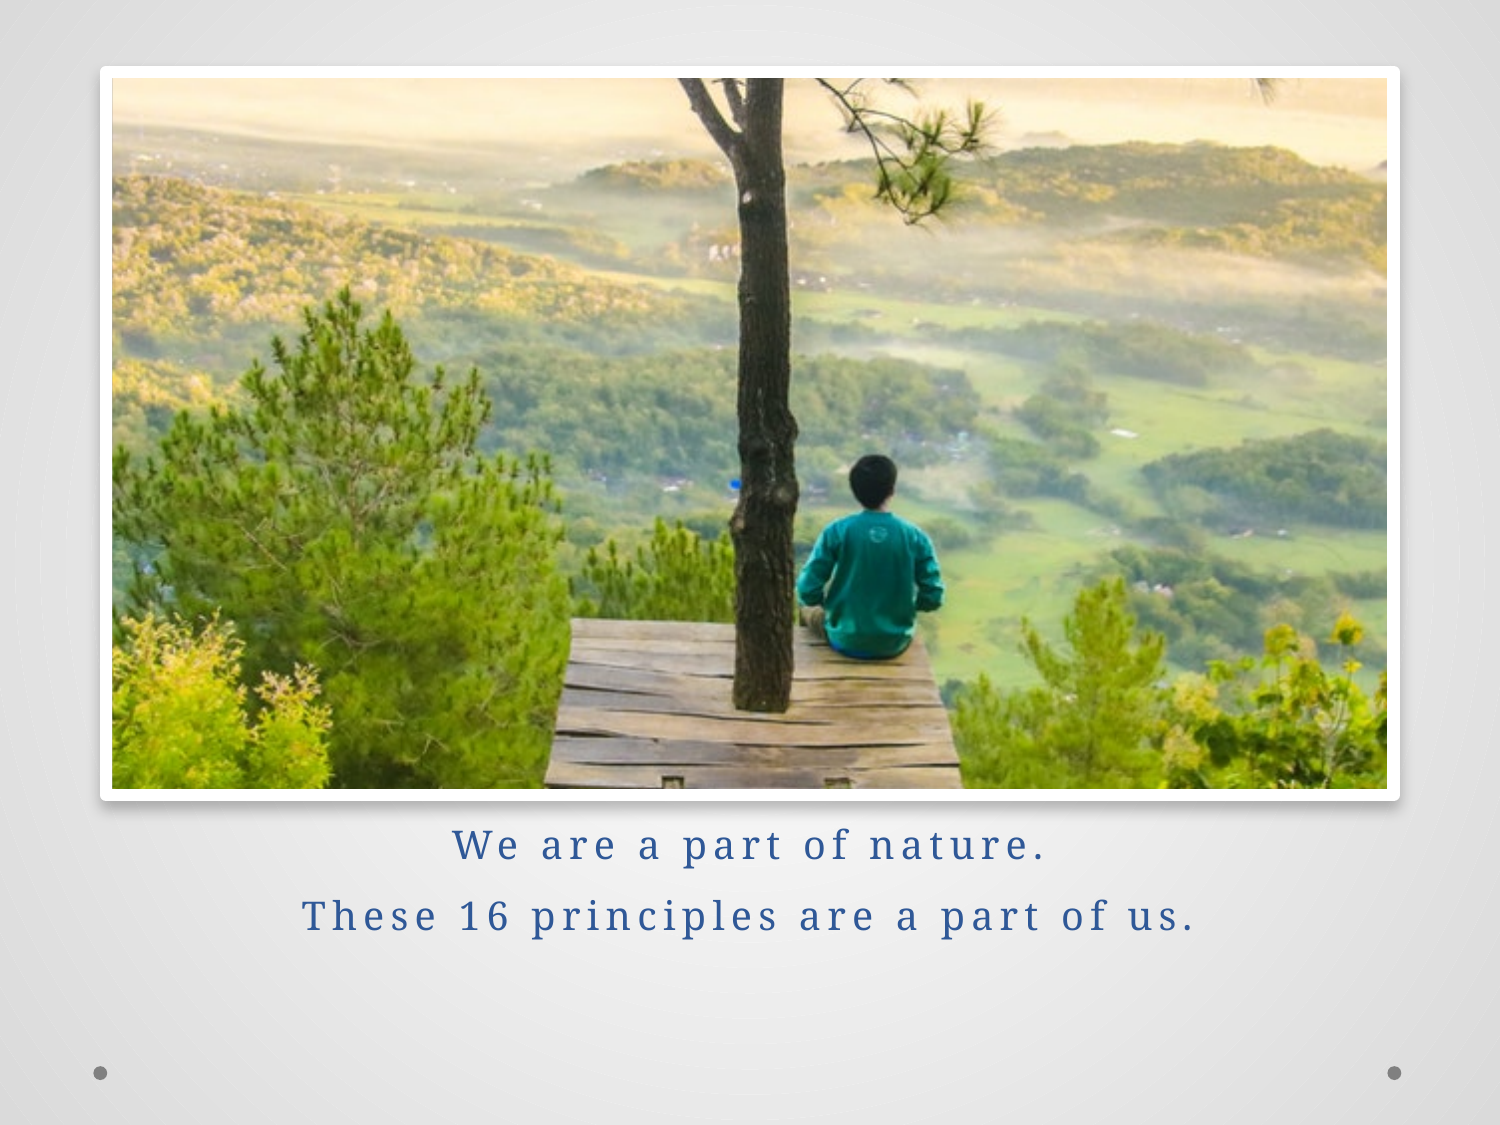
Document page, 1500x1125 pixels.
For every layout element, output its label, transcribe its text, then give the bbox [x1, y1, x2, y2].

picture [112, 77, 1388, 789]
title We are a part of nature. These 16 principles are a part of us. [150, 819, 1353, 994]
